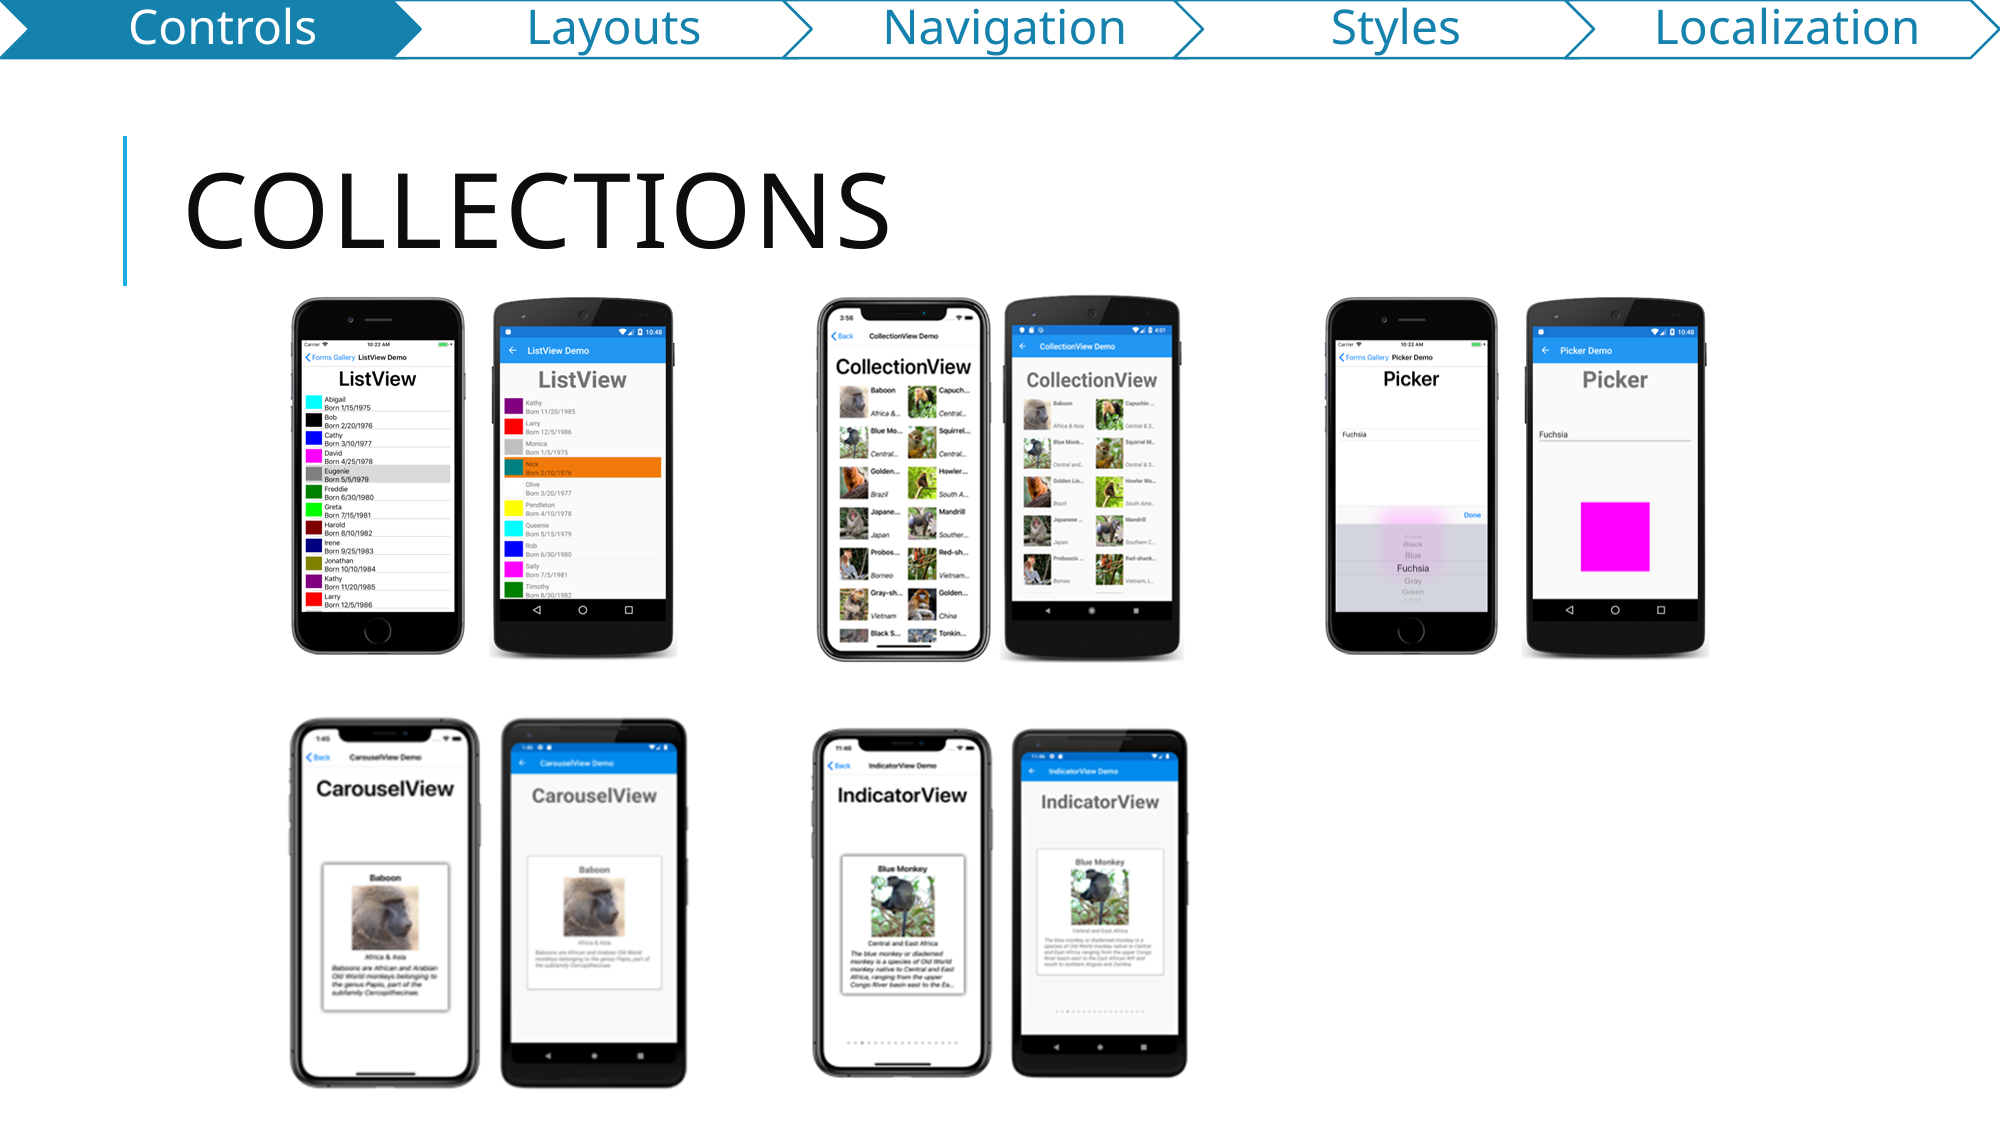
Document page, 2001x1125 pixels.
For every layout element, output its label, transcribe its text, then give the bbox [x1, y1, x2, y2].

picture [800, 289, 1200, 663]
picture [279, 711, 698, 1097]
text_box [0, 0, 2000, 59]
picture [801, 722, 1198, 1086]
title Collections [168, 96, 1763, 342]
picture [1316, 289, 1717, 663]
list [283, 289, 683, 663]
